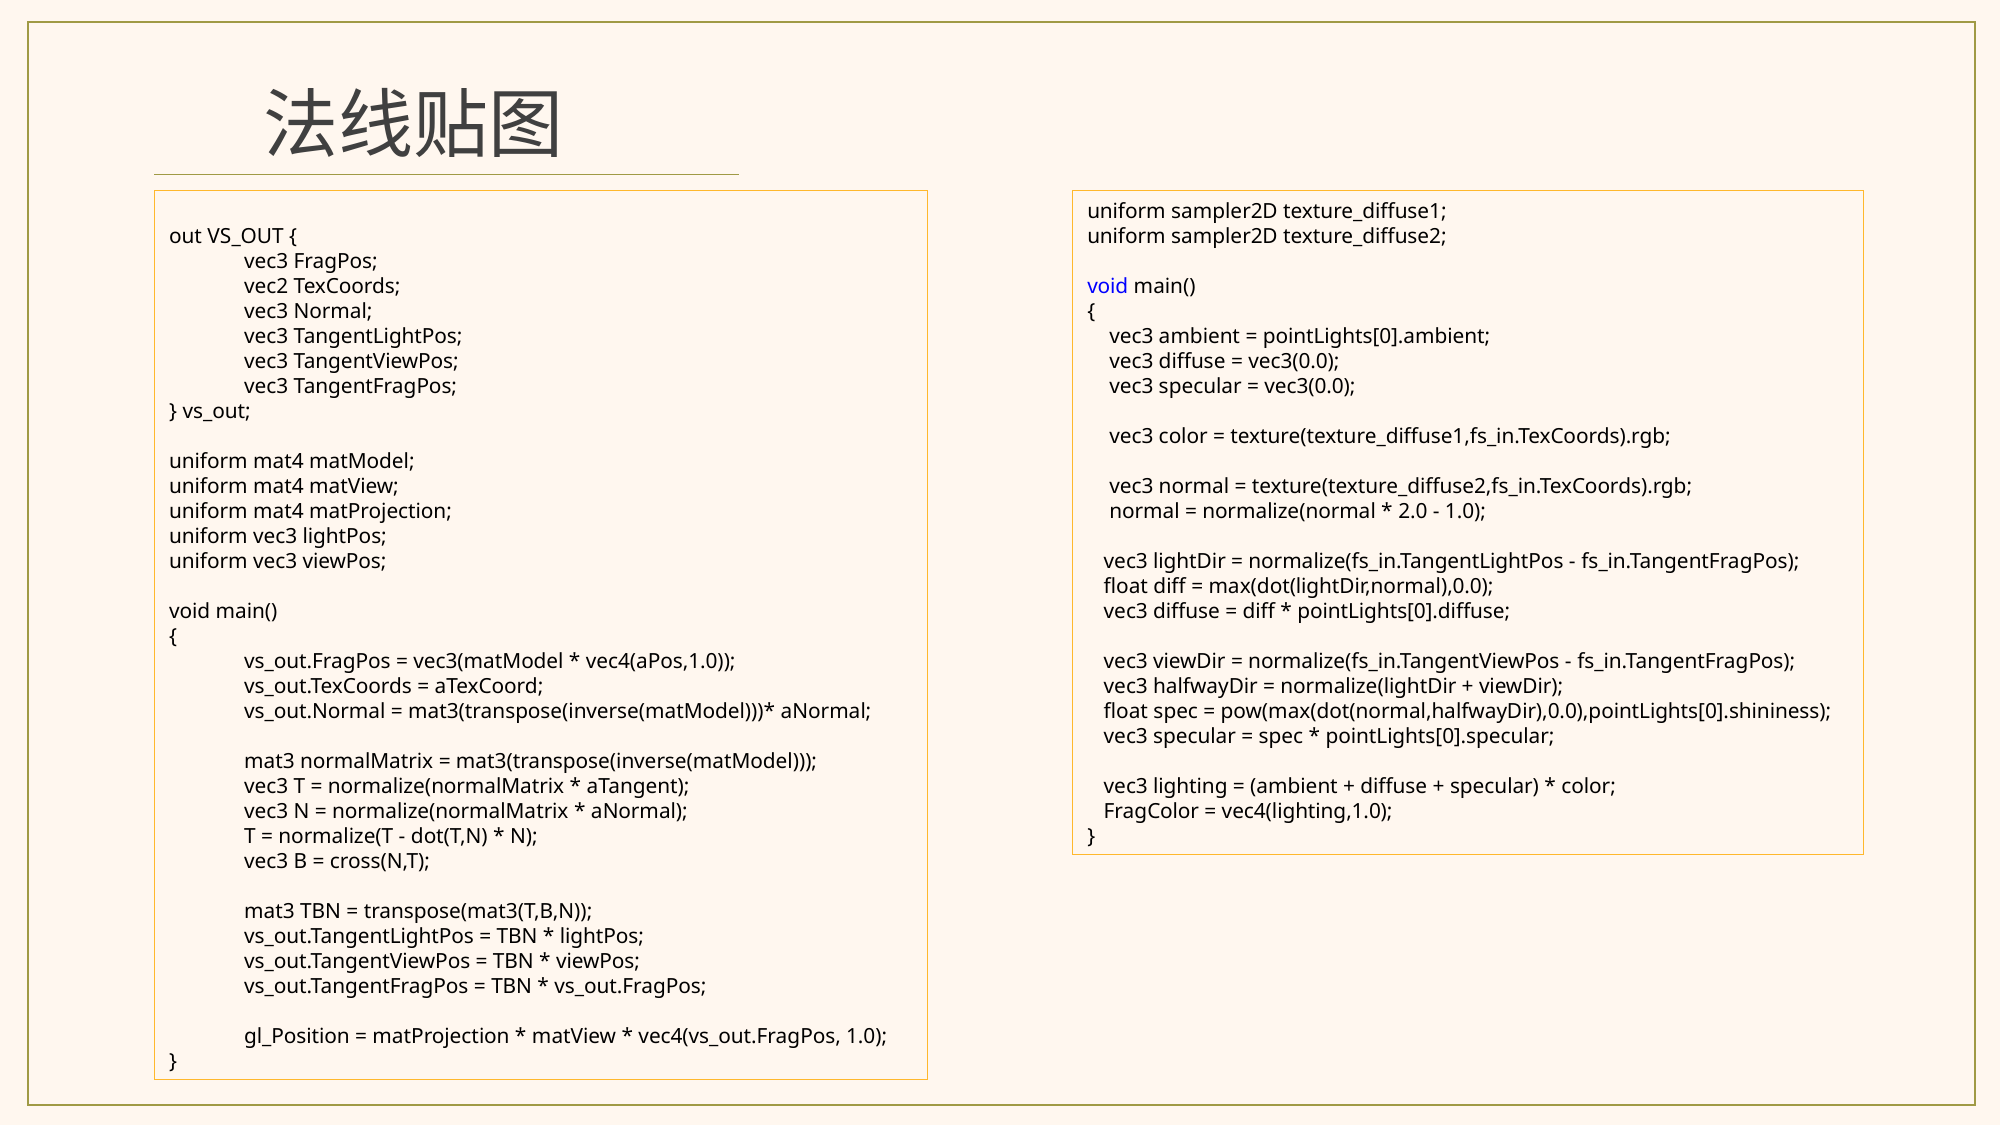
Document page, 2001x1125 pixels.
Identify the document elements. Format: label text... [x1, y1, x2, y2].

text_box uniform sampler2D texture_diffuse1; uniform sampler2D texture_diffuse2; void main() { vec3 ambient = pointLights[0].ambient; vec3 diffuse = vec3(0.0); vec3 specular = vec3(0.0); vec3 color = texture(texture_diffuse1,fs_in.TexCoords).rgb; vec3 normal = texture(texture_diffuse2,fs_in.TexCoords).rgb; normal = normalize(normal * 2.0 - 1.0); vec3 lightDir = normalize(fs_in.TangentLightPos - fs_in.TangentFragPos); float diff = max(dot(lightDir,normal),0.0); vec3 diffuse = diff * pointLights[0].diffuse; vec3 viewDir = normalize(fs_in.TangentViewPos - fs_in.TangentFragPos); vec3 halfwayDir = normalize(lightDir + viewDir); float spec = pow(max(dot(normal,halfwayDir),0.0),pointLights[0].shininess); vec3 specular = spec * pointLights[0].specular; vec3 lighting = (ambient + diffuse + specular) * color; FragColor = vec4(lighting,1.0); } [1072, 190, 1864, 855]
text_box [27, 21, 1976, 1106]
text_box out VS_OUT { vec3 FragPos; vec2 TexCoords; vec3 Normal; vec3 TangentLightPos; vec3 TangentViewPos; vec3 TangentFragPos; } vs_out; uniform mat4 matModel; uniform mat4 matView; uniform mat4 matProjection; uniform vec3 lightPos; uniform vec3 viewPos; void main() { vs_out.FragPos = vec3(matModel * vec4(aPos,1.0)); vs_out.TexCoords = aTexCoord; vs_out.Normal = mat3(transpose(inverse(matModel)))* aNormal; mat3 normalMatrix = mat3(transpose(inverse(matModel))); vec3 T = normalize(normalMatrix * aTangent); vec3 N = normalize(normalMatrix * aNormal); T = normalize(T - dot(T,N) * N); vec3 B = cross(N,T); mat3 TBN = transpose(mat3(T,B,N)); vs_out.TangentLightPos = TBN * lightPos; vs_out.TangentViewPos = TBN * viewPos; vs_out.TangentFragPos = TBN * vs_out.FragPos; gl_Position = matProjection * matView * vec4(vs_out.FragPos, 1.0); } [154, 190, 928, 1080]
